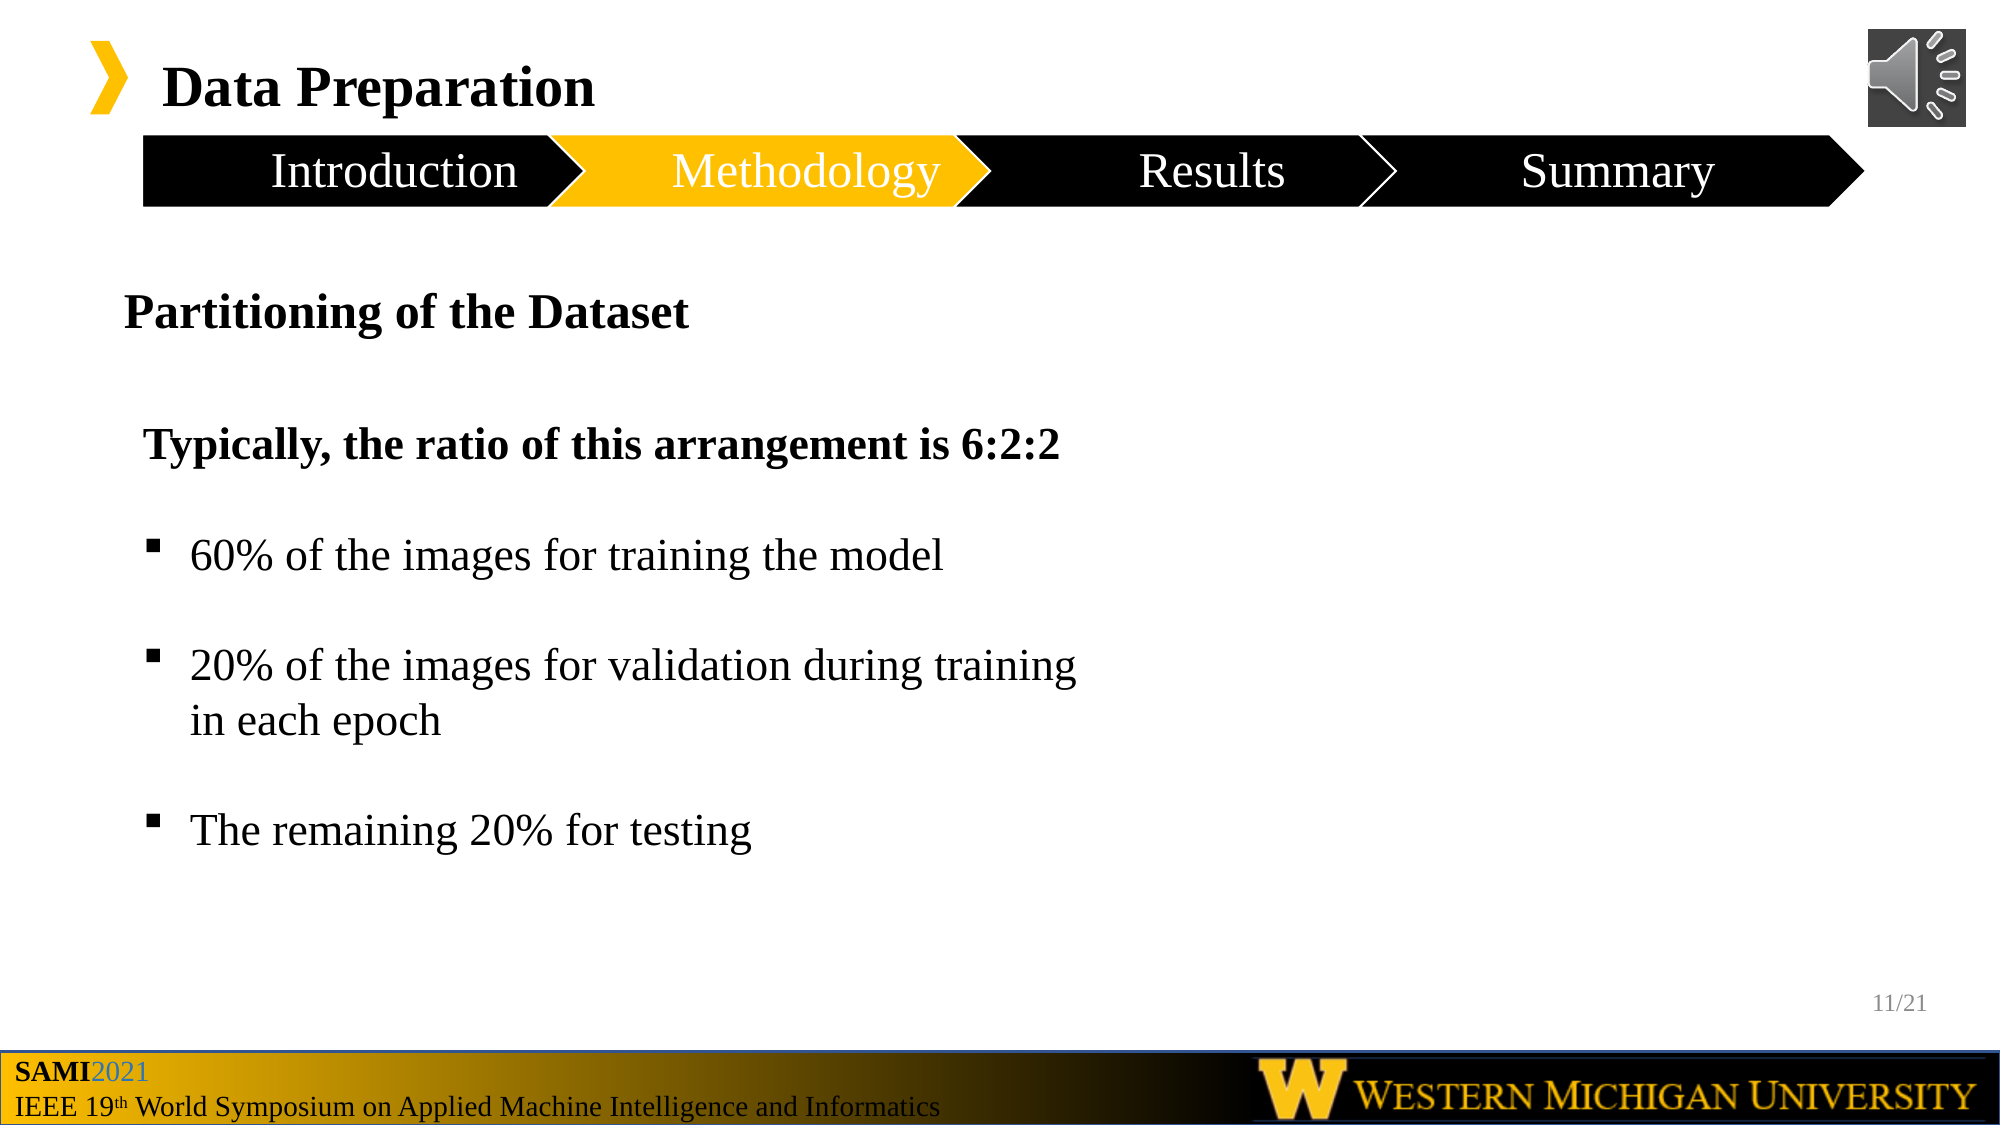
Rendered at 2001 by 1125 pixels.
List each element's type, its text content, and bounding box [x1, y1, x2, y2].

text_box Data Preparation [147, 40, 694, 126]
text_box SAMI2021 IEEE 19th World Symposium on Applied Machine Intelligence and Informatics [0, 1045, 1308, 1125]
slide_number 11/21 [1795, 959, 2000, 1043]
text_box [141, 134, 1867, 208]
text_box Typically, the ratio of this arrangement is 6:2:2 60% of the images for training the model 20% of the images for validation during training in each epoch The remaining 20% for testing [128, 406, 1129, 862]
picture [1250, 1057, 1986, 1122]
text_box [88, 39, 130, 116]
picture [1866, 28, 1967, 129]
text_box Partitioning of the Dataset [34, 271, 815, 346]
text_box [1308, 1050, 2000, 1125]
